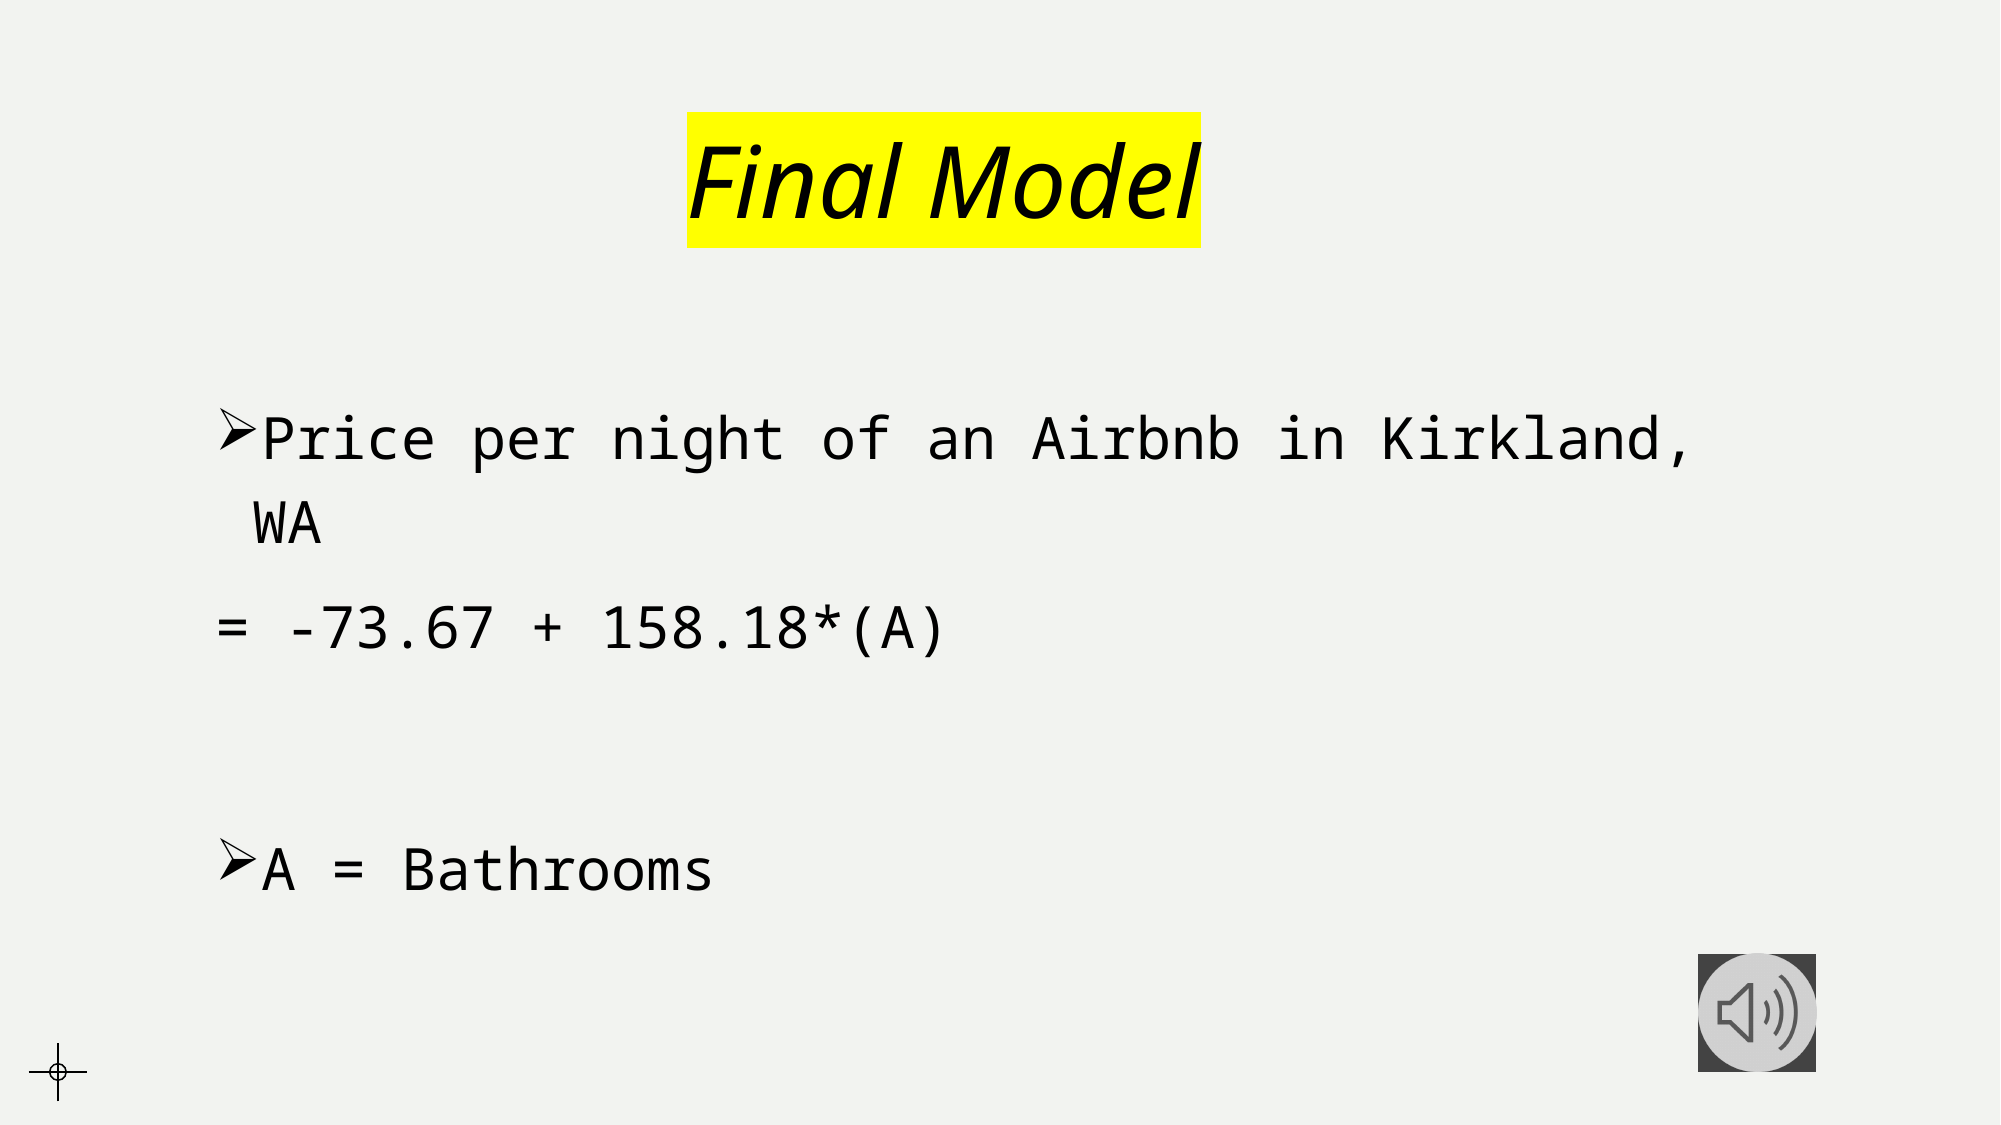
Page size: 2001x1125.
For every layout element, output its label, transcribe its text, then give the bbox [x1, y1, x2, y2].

picture [1697, 952, 1817, 1073]
title Final Model [671, 0, 2000, 247]
list Price per night of an Airbnb in Kirkland, WA = -73.67 + 158.18*(A) A = Bathrooms [200, 380, 1758, 1013]
